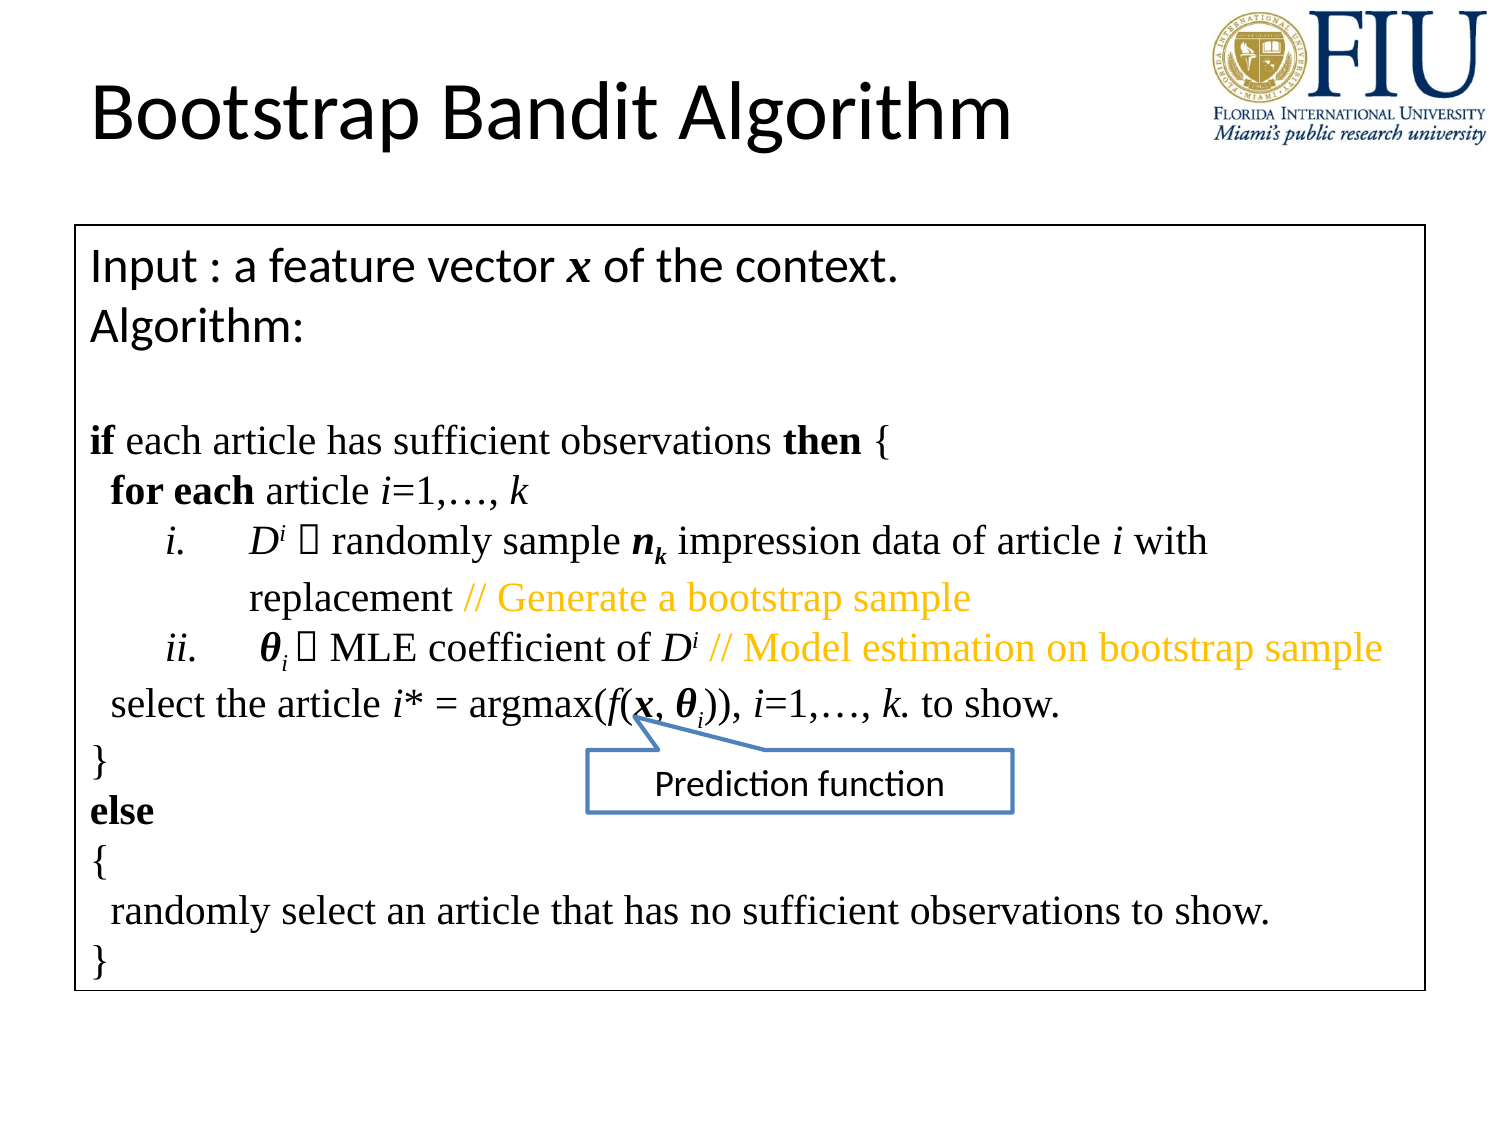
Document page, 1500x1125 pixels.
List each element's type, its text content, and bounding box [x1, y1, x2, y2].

text_box Input : a feature vector x of the context. Algorithm: if each article has sufficient observations then { for each article i=1,…, k Di  randomly sample nk impression data of article i with replacement // Generate a bootstrap sample θi  MLE coefficient of Di // Model estimation on bootstrap sample select the article i* = argmax(f(x, θi)), i=1,…, k. to show. } else { randomly select an article that has no sufficient observations to show. } [74, 224, 1425, 991]
title Bootstrap Bandit Algorithm [75, 12, 1188, 200]
picture [1200, 0, 1500, 150]
text_box Prediction function [585, 714, 1015, 815]
